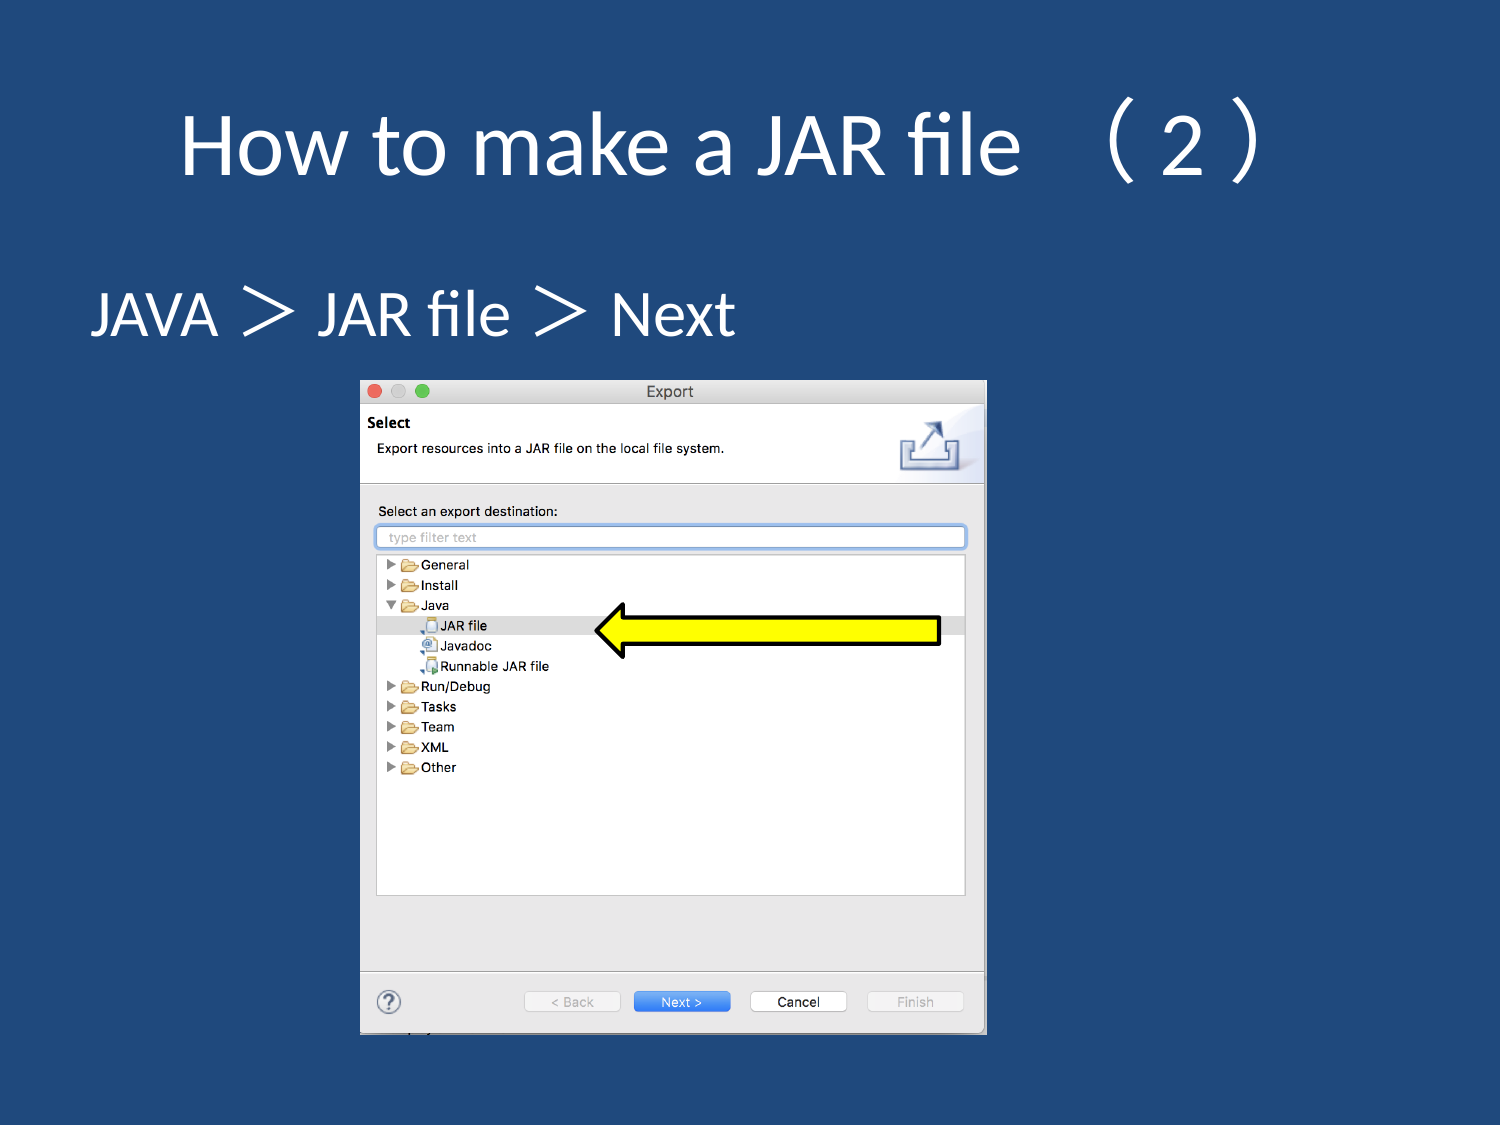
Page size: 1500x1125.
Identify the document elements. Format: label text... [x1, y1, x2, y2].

picture [359, 379, 987, 1036]
list JAVA＞JAR file＞Next [75, 262, 1425, 1005]
title How to make a JAR file（2） [75, 45, 1425, 233]
